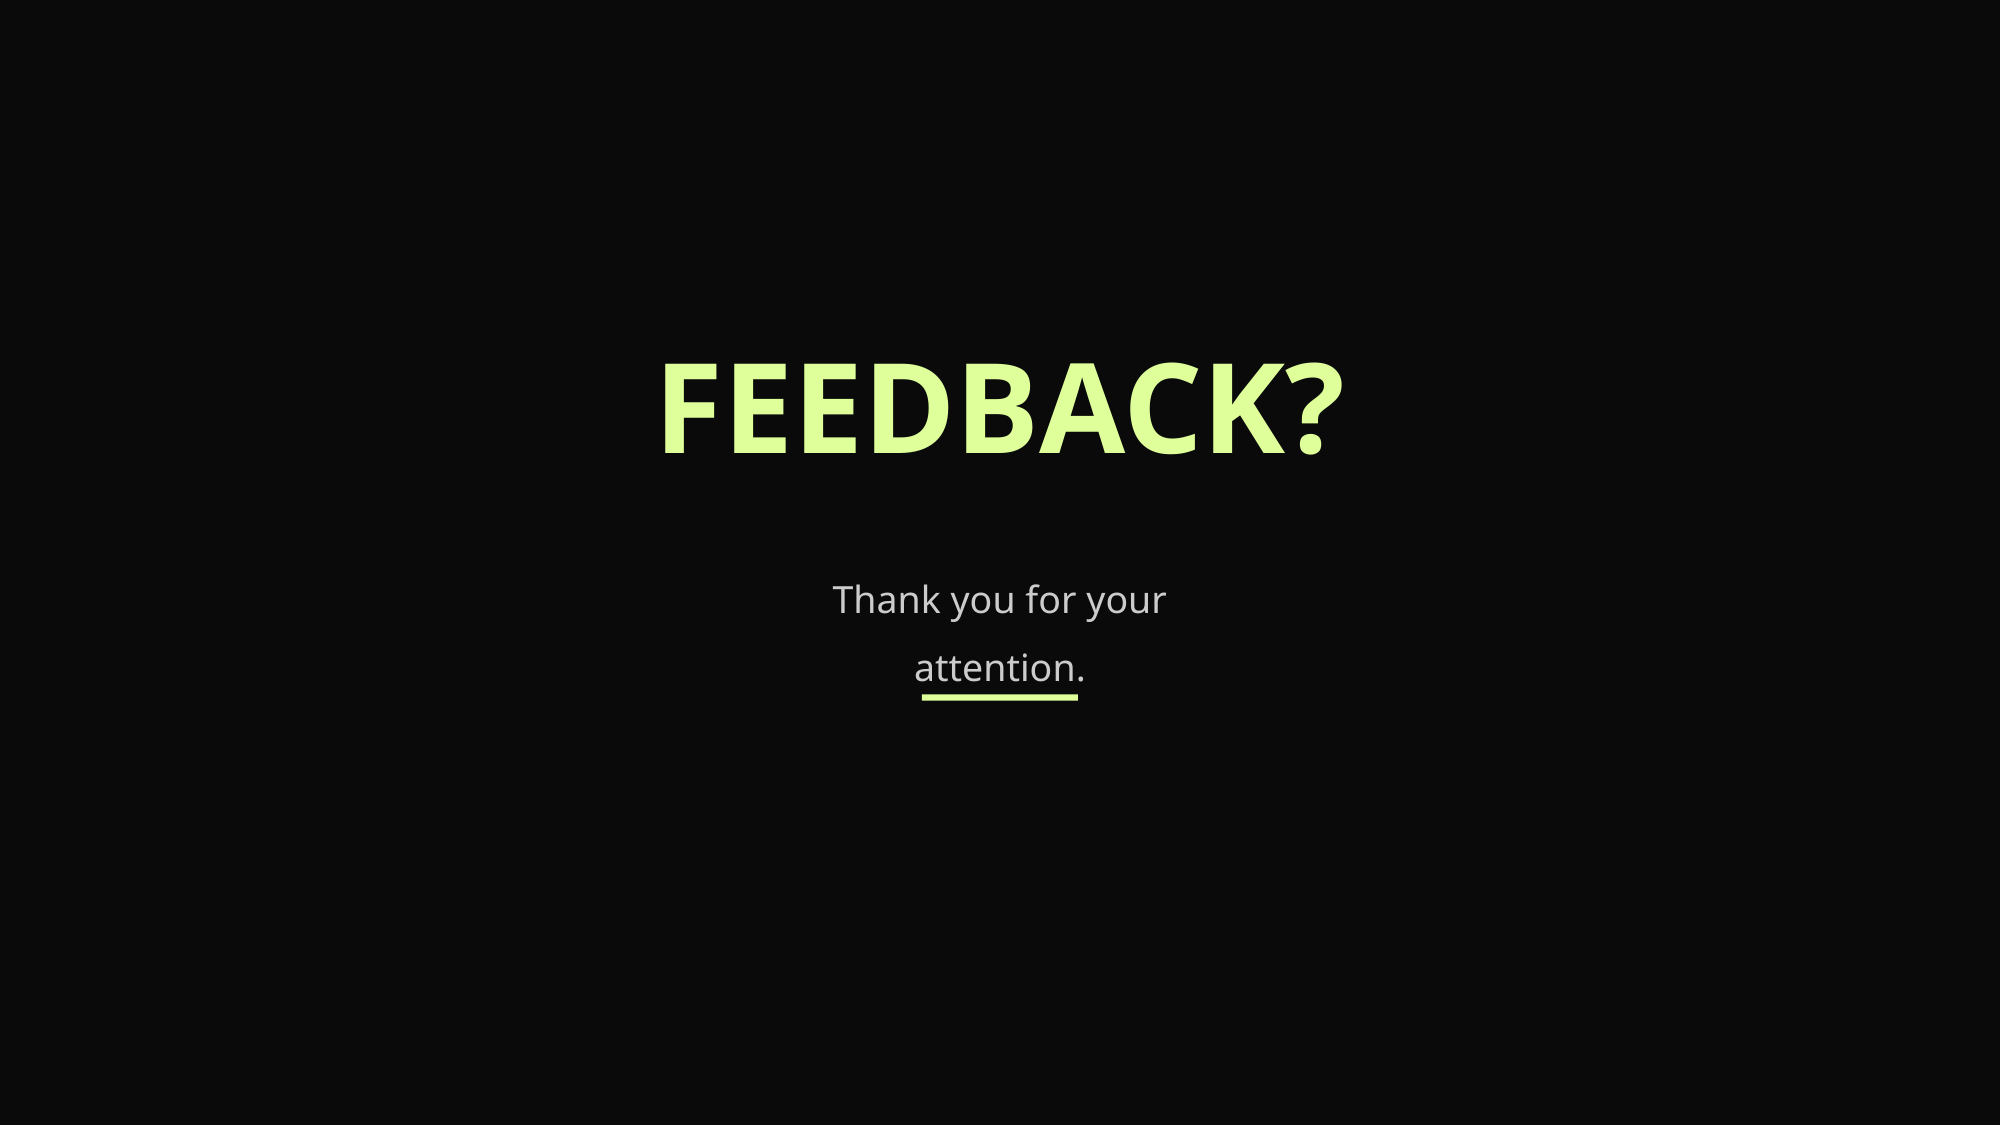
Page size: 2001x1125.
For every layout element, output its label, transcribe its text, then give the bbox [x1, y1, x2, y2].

text_box Thank you for your attention. [762, 553, 1238, 689]
text_box FEEDBACK? [614, 328, 1386, 479]
text_box [921, 694, 1078, 701]
